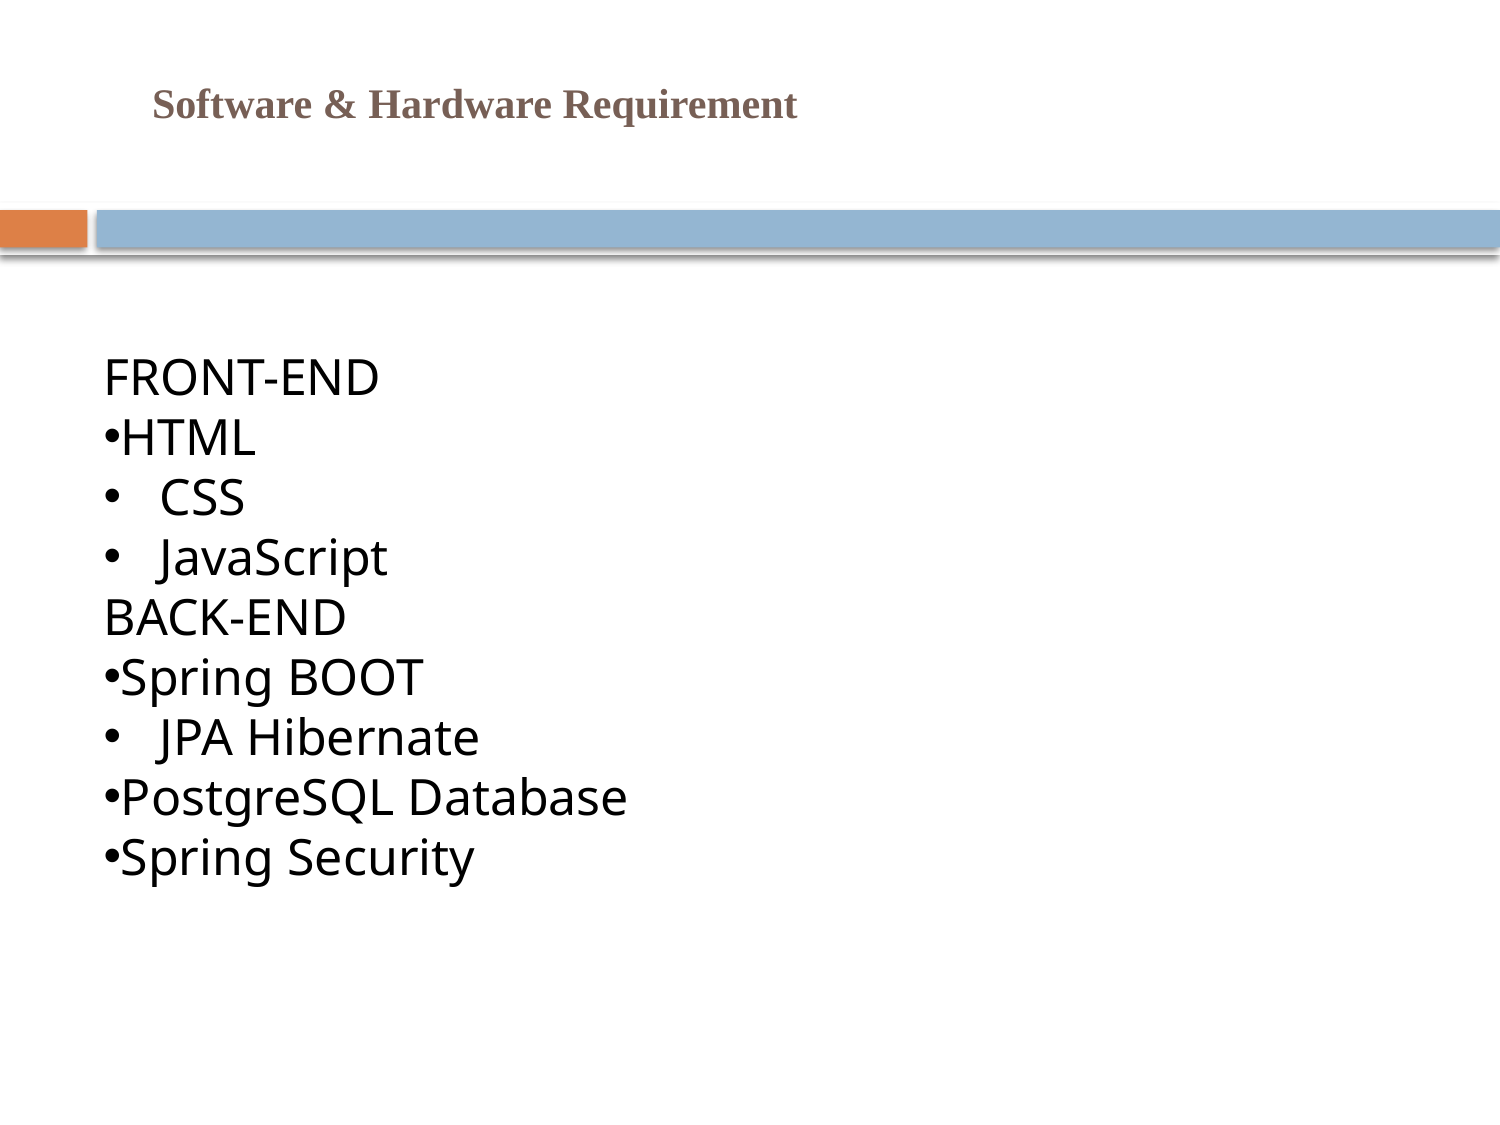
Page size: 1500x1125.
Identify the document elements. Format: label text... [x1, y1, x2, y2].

text_box FRONT-END HTML CSS JavaScript BACK-END Spring BOOT JPA Hibernate PostgreSQL Database Spring Security [88, 337, 1424, 893]
title Software & Hardware Requirement [100, 23, 1438, 186]
